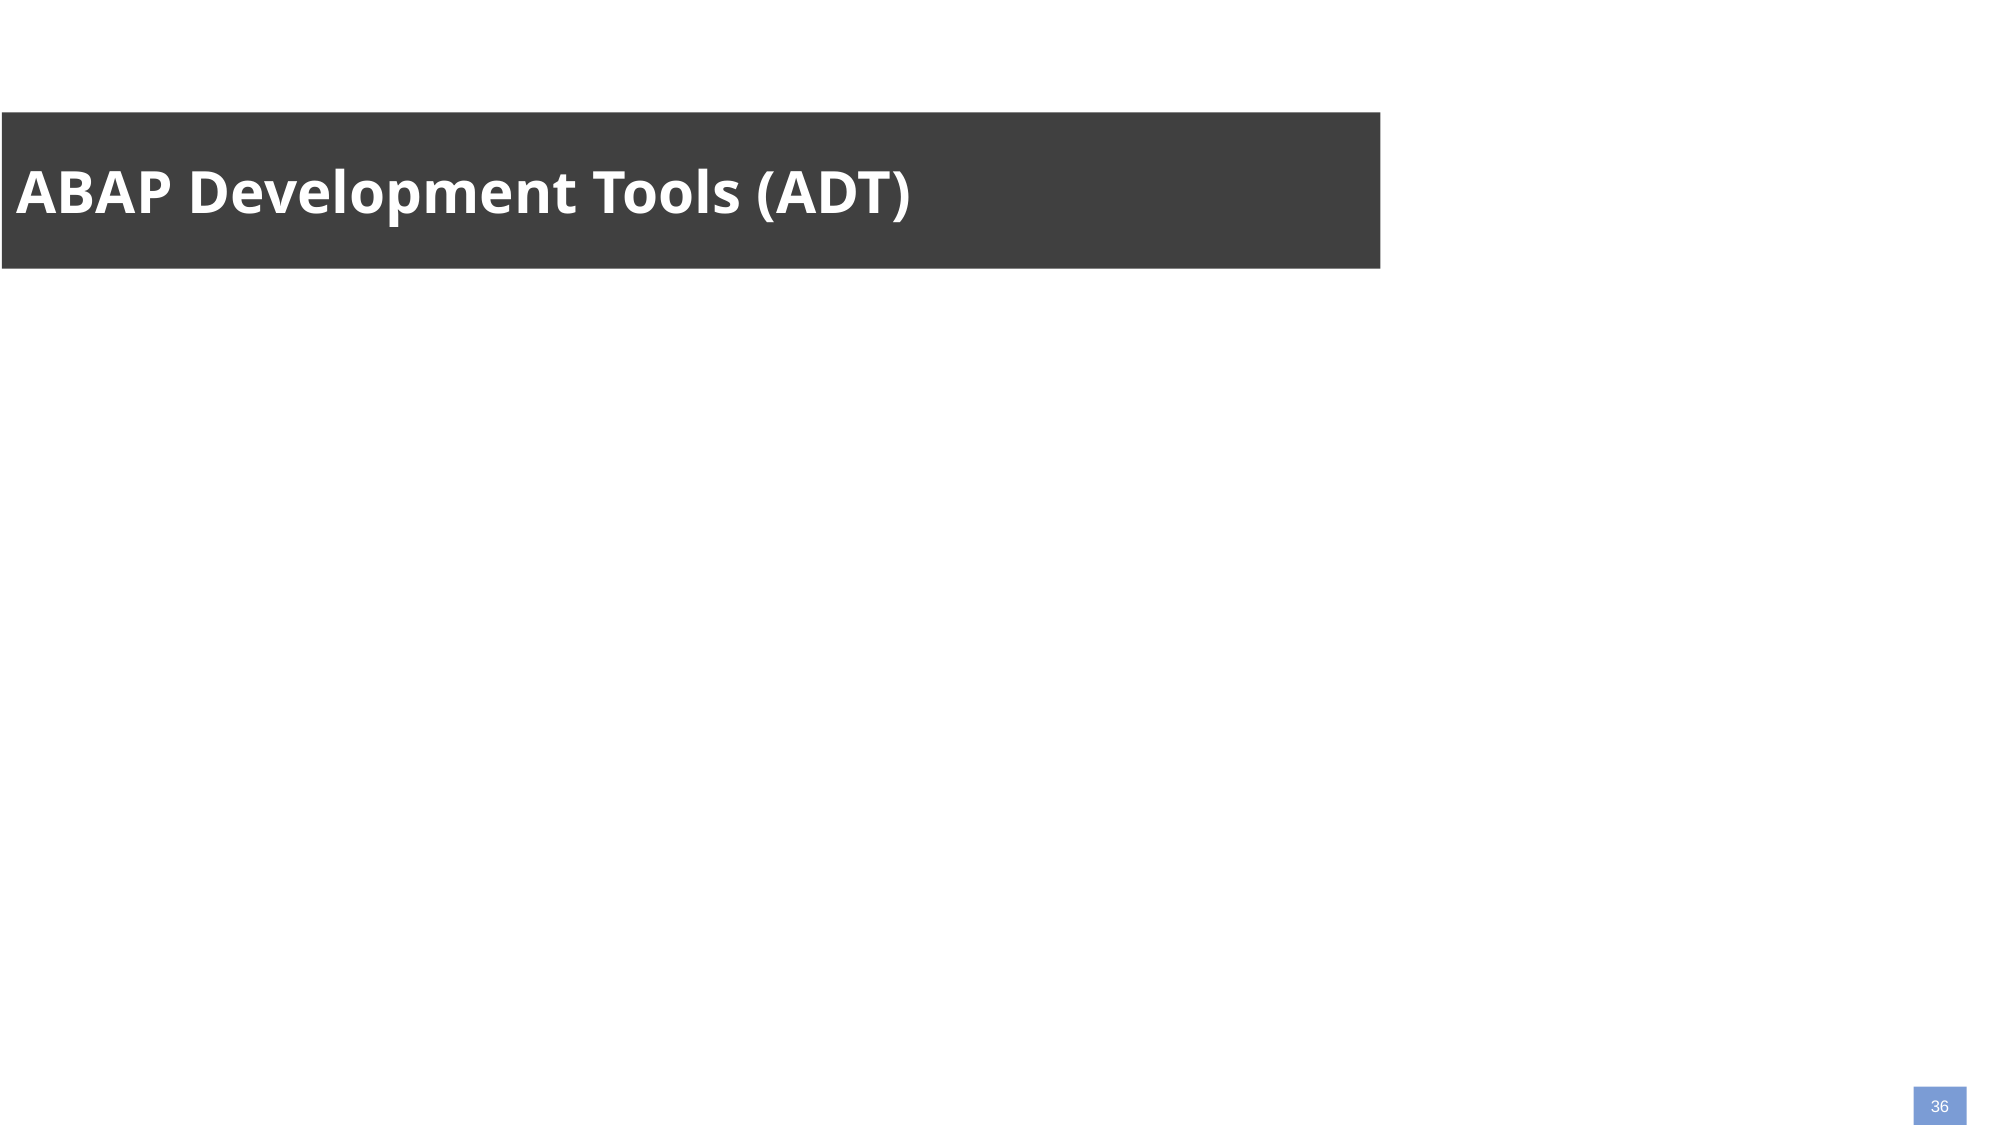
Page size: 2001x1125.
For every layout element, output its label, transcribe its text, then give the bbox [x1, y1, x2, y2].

text_box ABAP Development Tools (ADT) [0, 110, 1382, 271]
